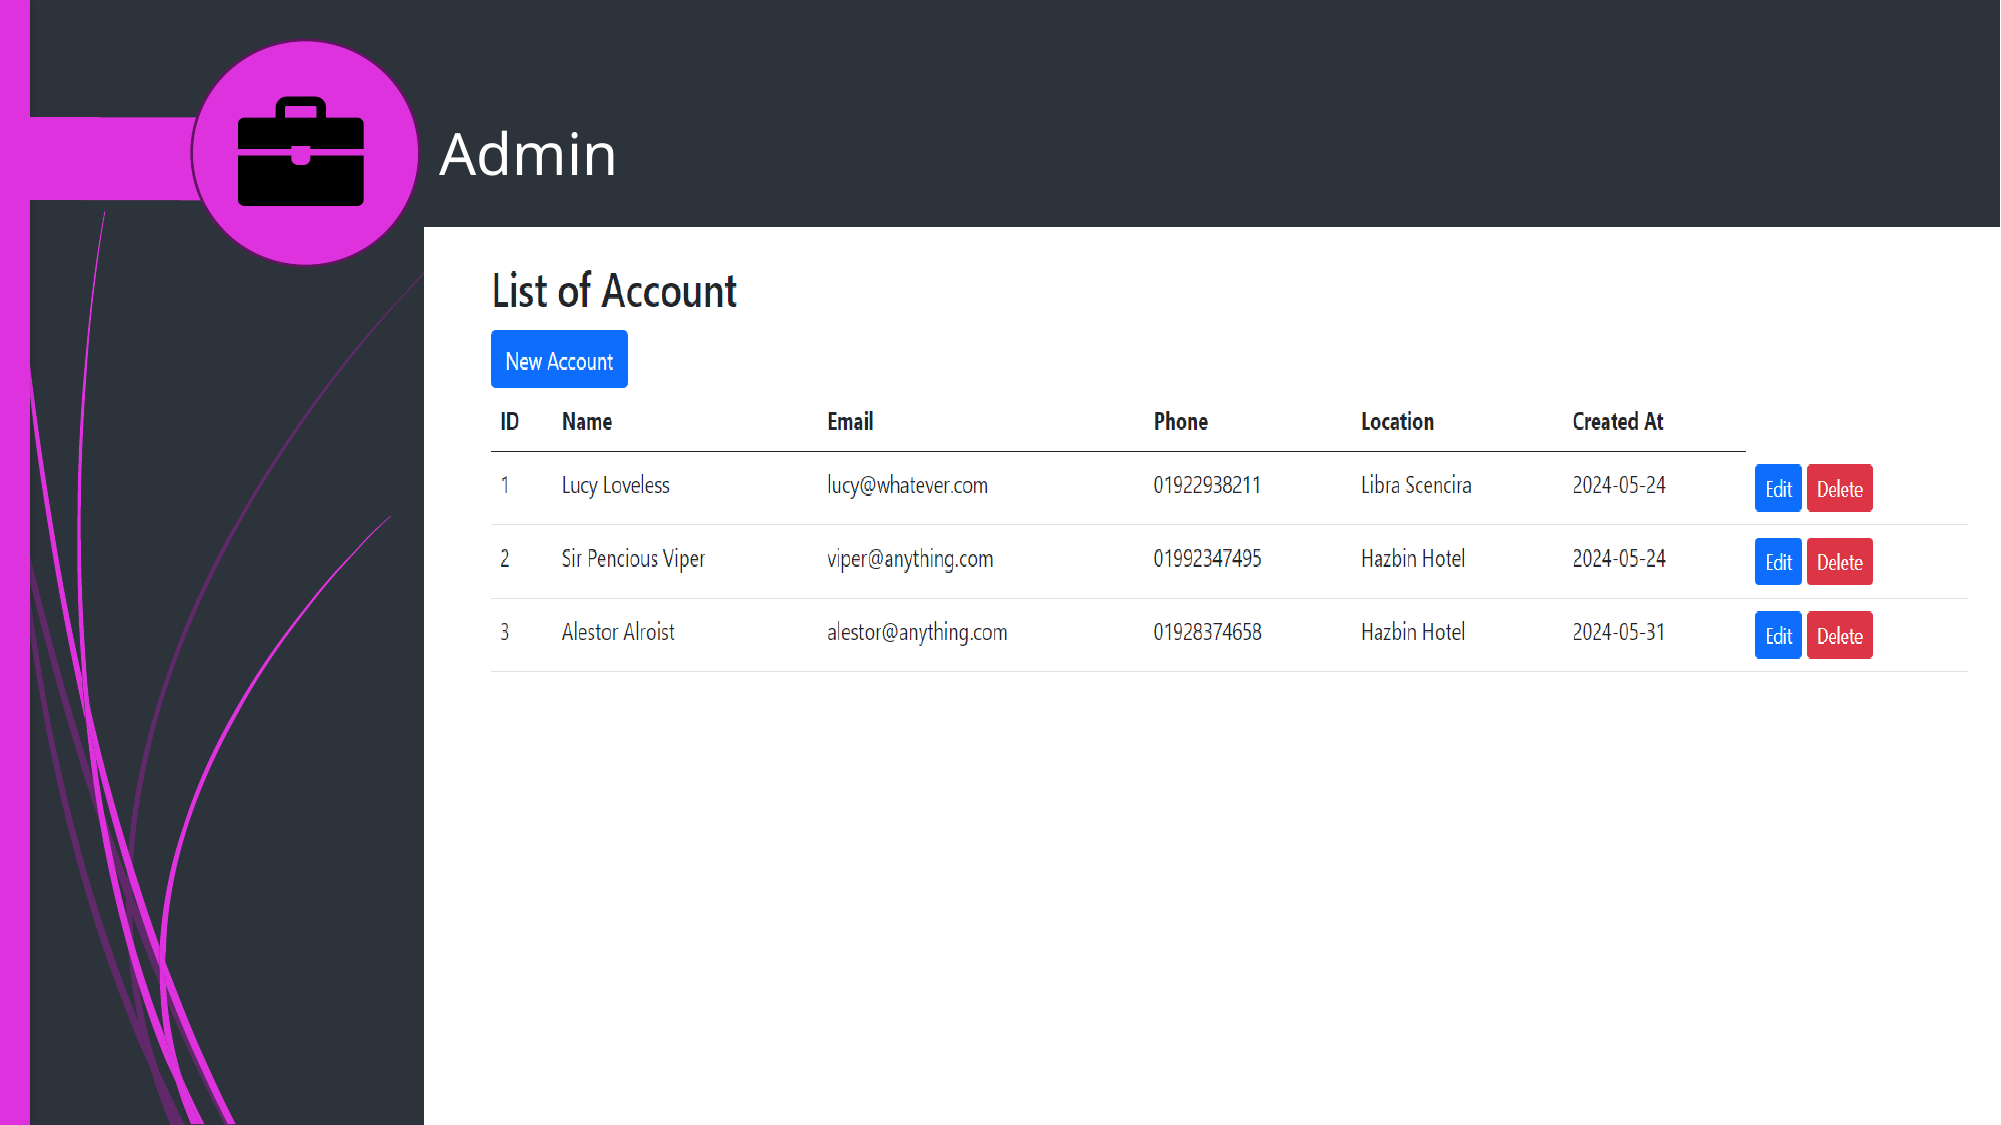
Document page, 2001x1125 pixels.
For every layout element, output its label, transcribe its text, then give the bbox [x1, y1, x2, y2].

text_box [190, 38, 421, 268]
picture [424, 227, 2000, 1125]
text_box Admin [424, 110, 653, 195]
picture [222, 79, 373, 230]
